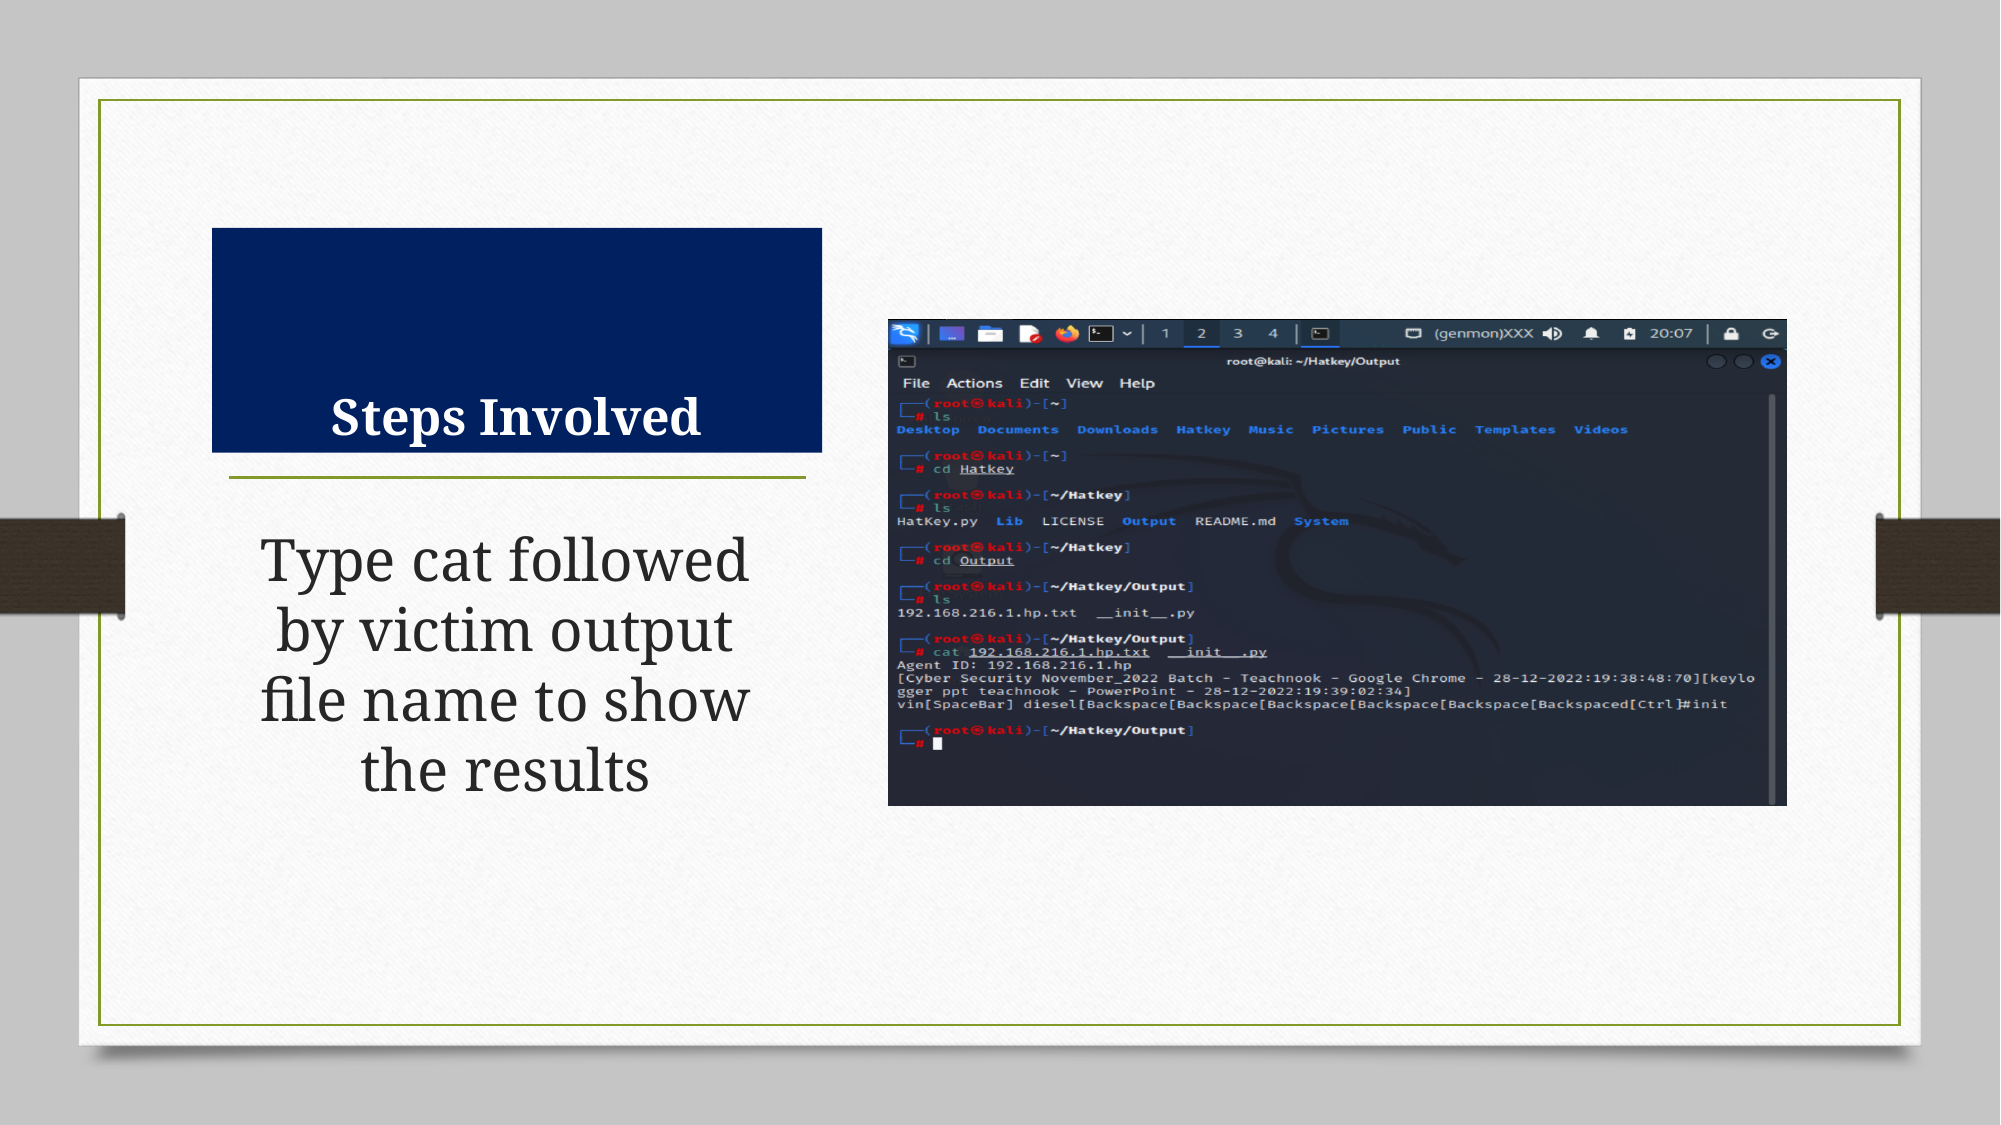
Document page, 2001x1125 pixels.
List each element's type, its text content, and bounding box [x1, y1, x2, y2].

title Steps Involved [212, 227, 823, 453]
picture [0, 0, 2001, 1125]
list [888, 319, 1787, 806]
list Type cat followed by victim output file name to show the results [236, 516, 775, 885]
